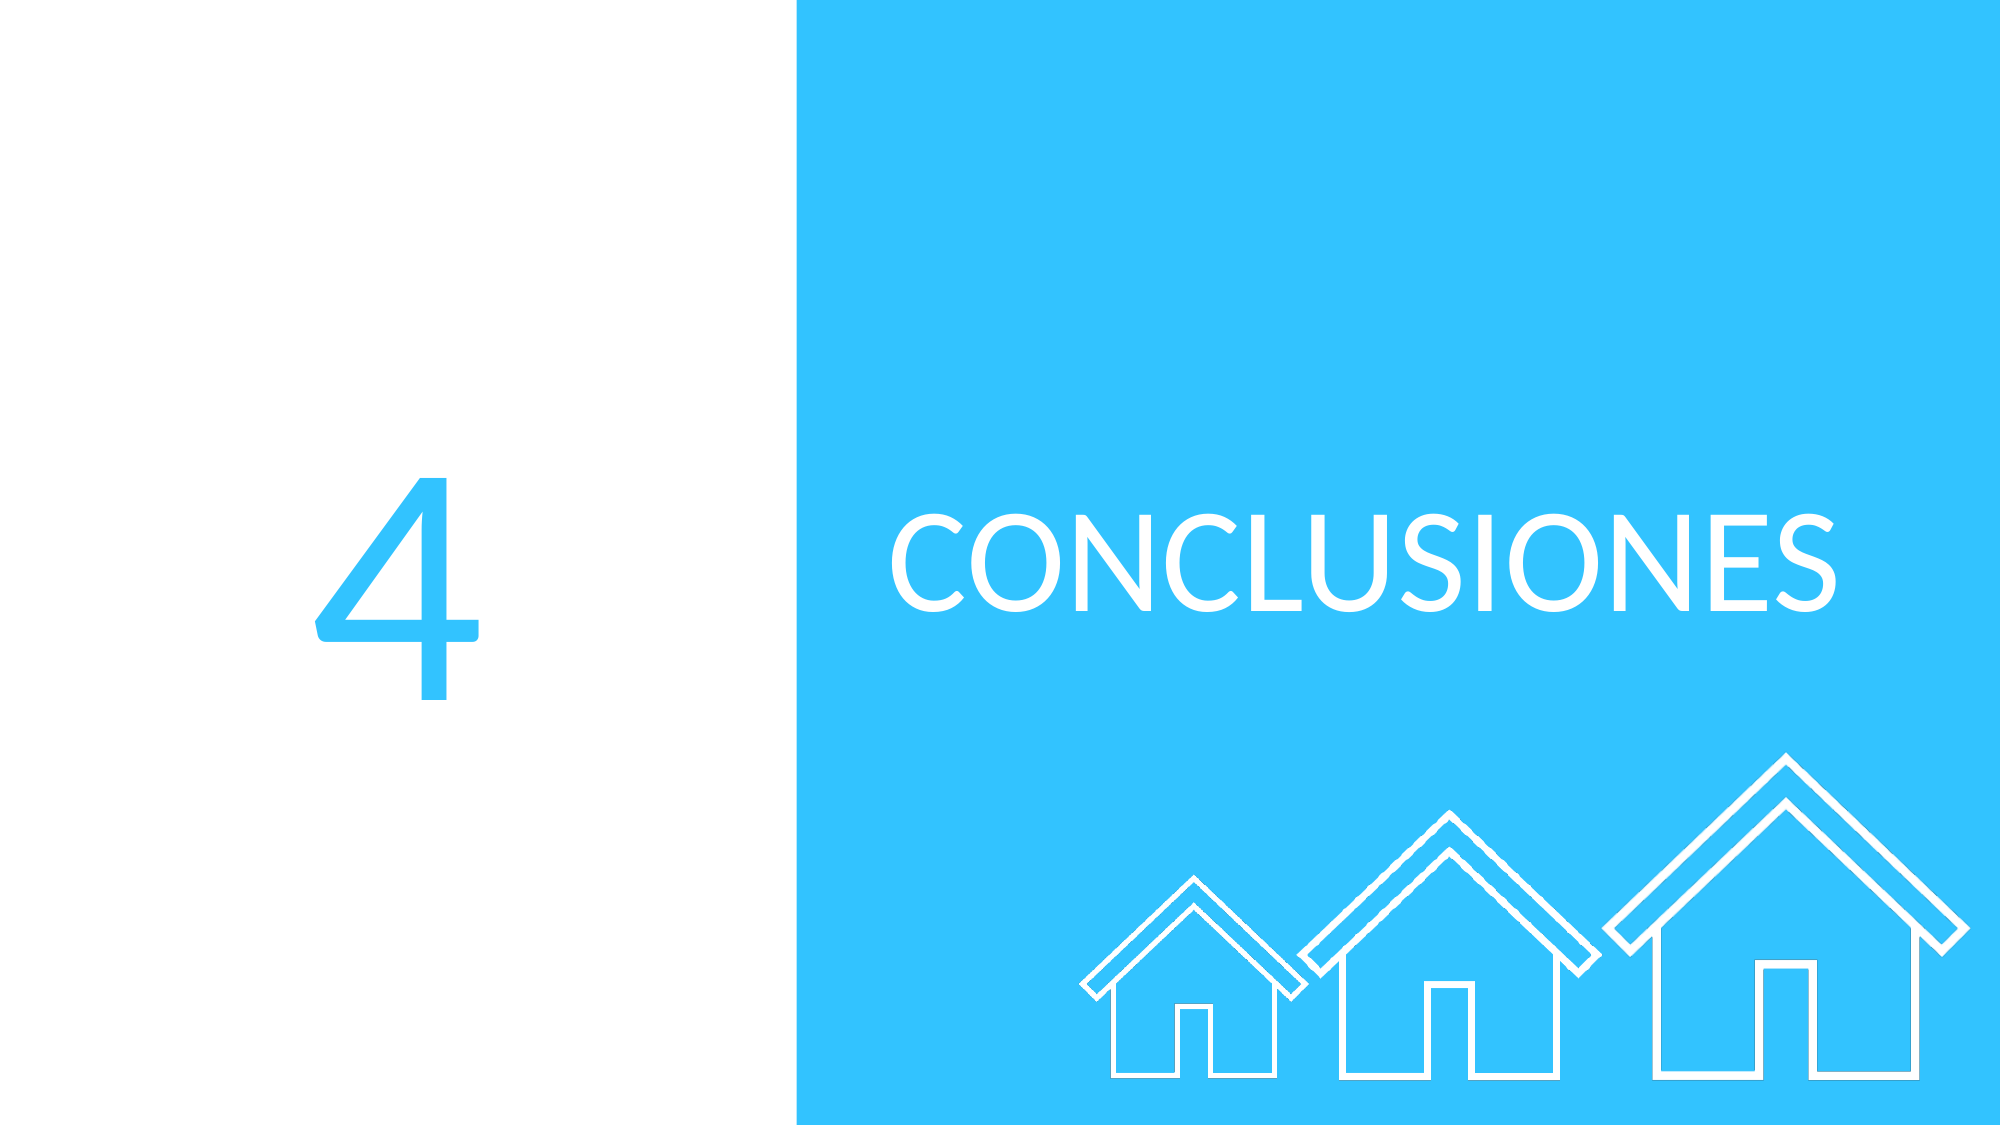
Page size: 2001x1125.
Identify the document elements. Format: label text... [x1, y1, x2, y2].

title CONCLUSIONES [760, 328, 1969, 797]
text_box 4 [243, 347, 551, 778]
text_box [1060, 696, 2000, 1125]
